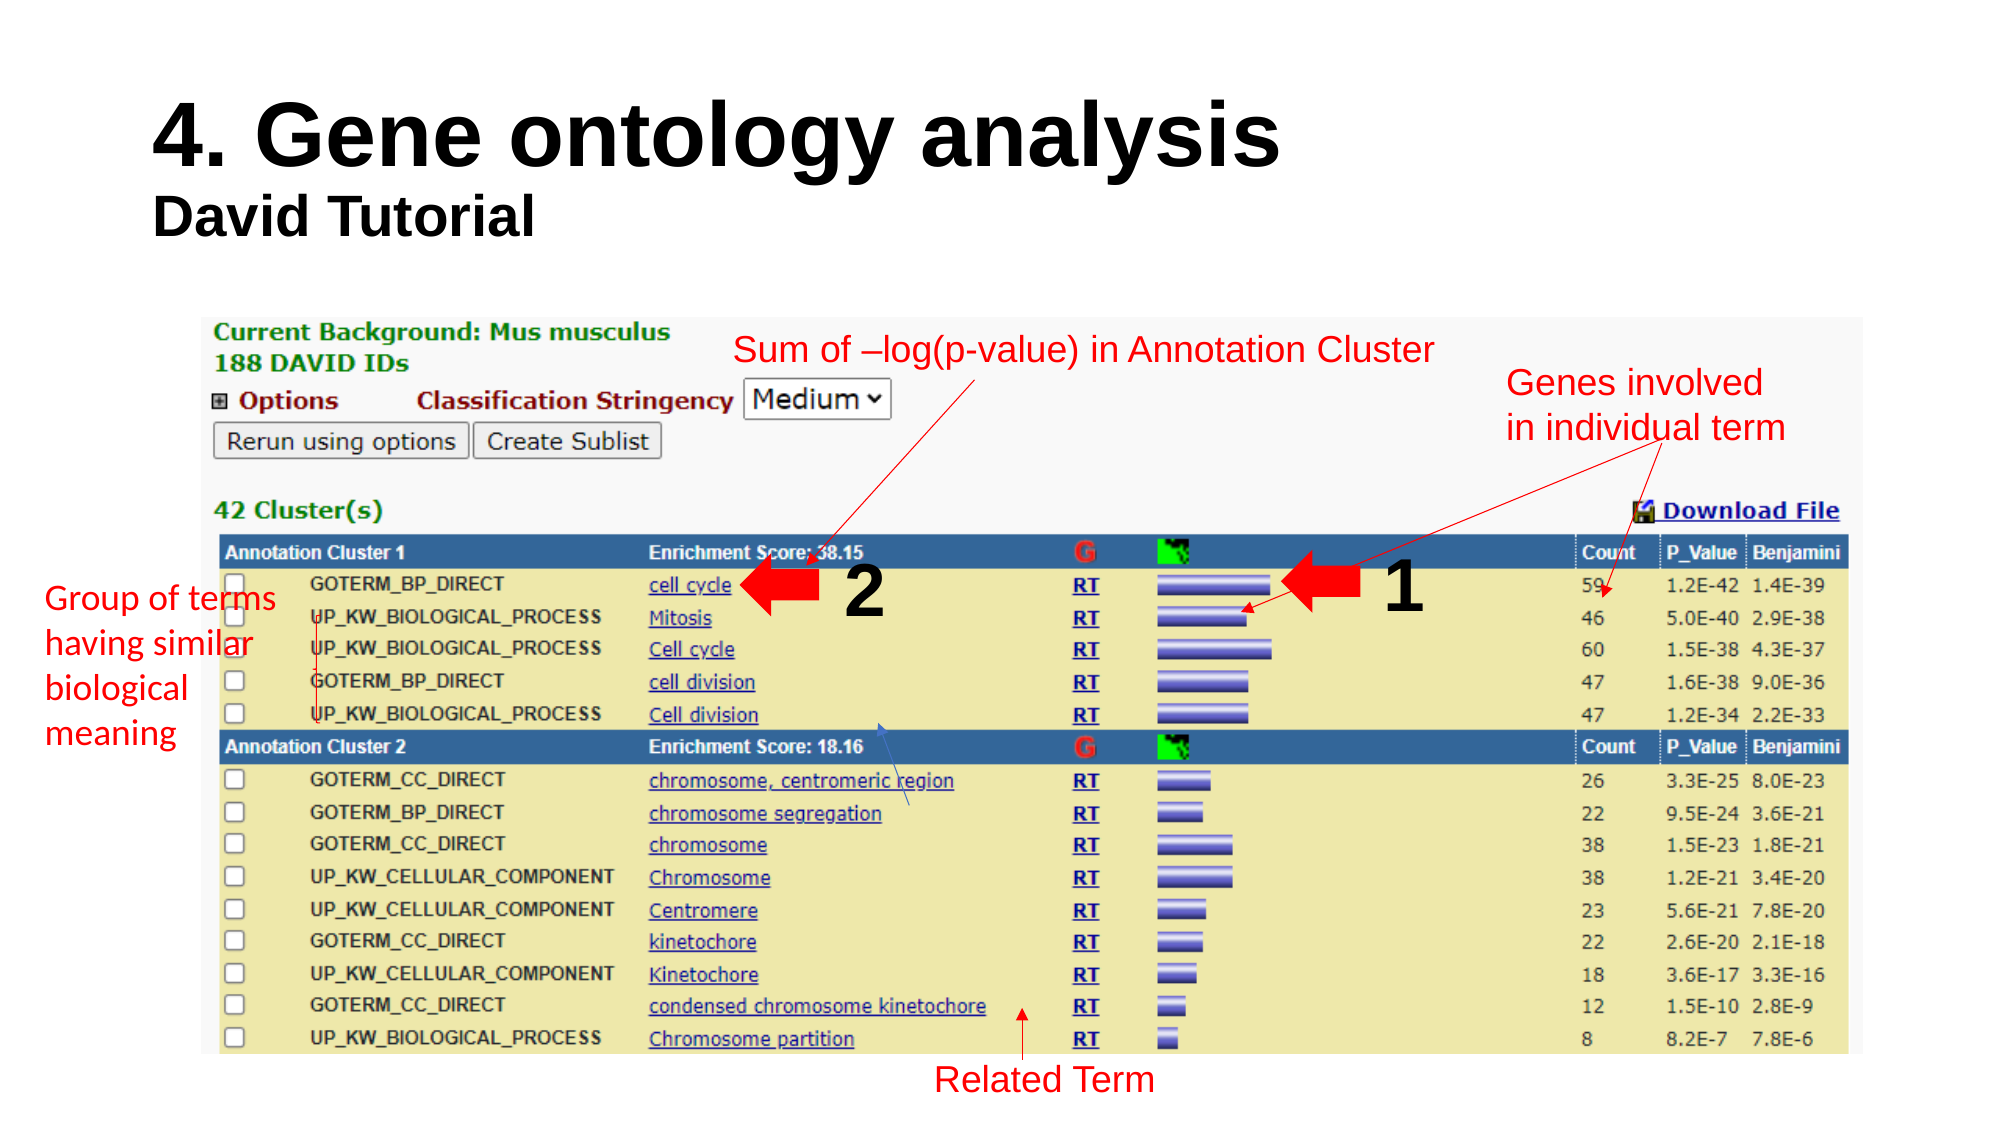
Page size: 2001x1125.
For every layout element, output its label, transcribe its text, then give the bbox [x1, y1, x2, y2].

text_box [878, 722, 910, 806]
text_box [1240, 438, 1662, 613]
title 4. Gene ontology analysis David Tutorial [137, 59, 1863, 278]
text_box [1602, 442, 1662, 598]
text_box Related Term [919, 1054, 1584, 1108]
text_box Group of terms having similar biological meaning [29, 565, 201, 761]
picture [201, 317, 1863, 1054]
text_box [806, 379, 975, 566]
